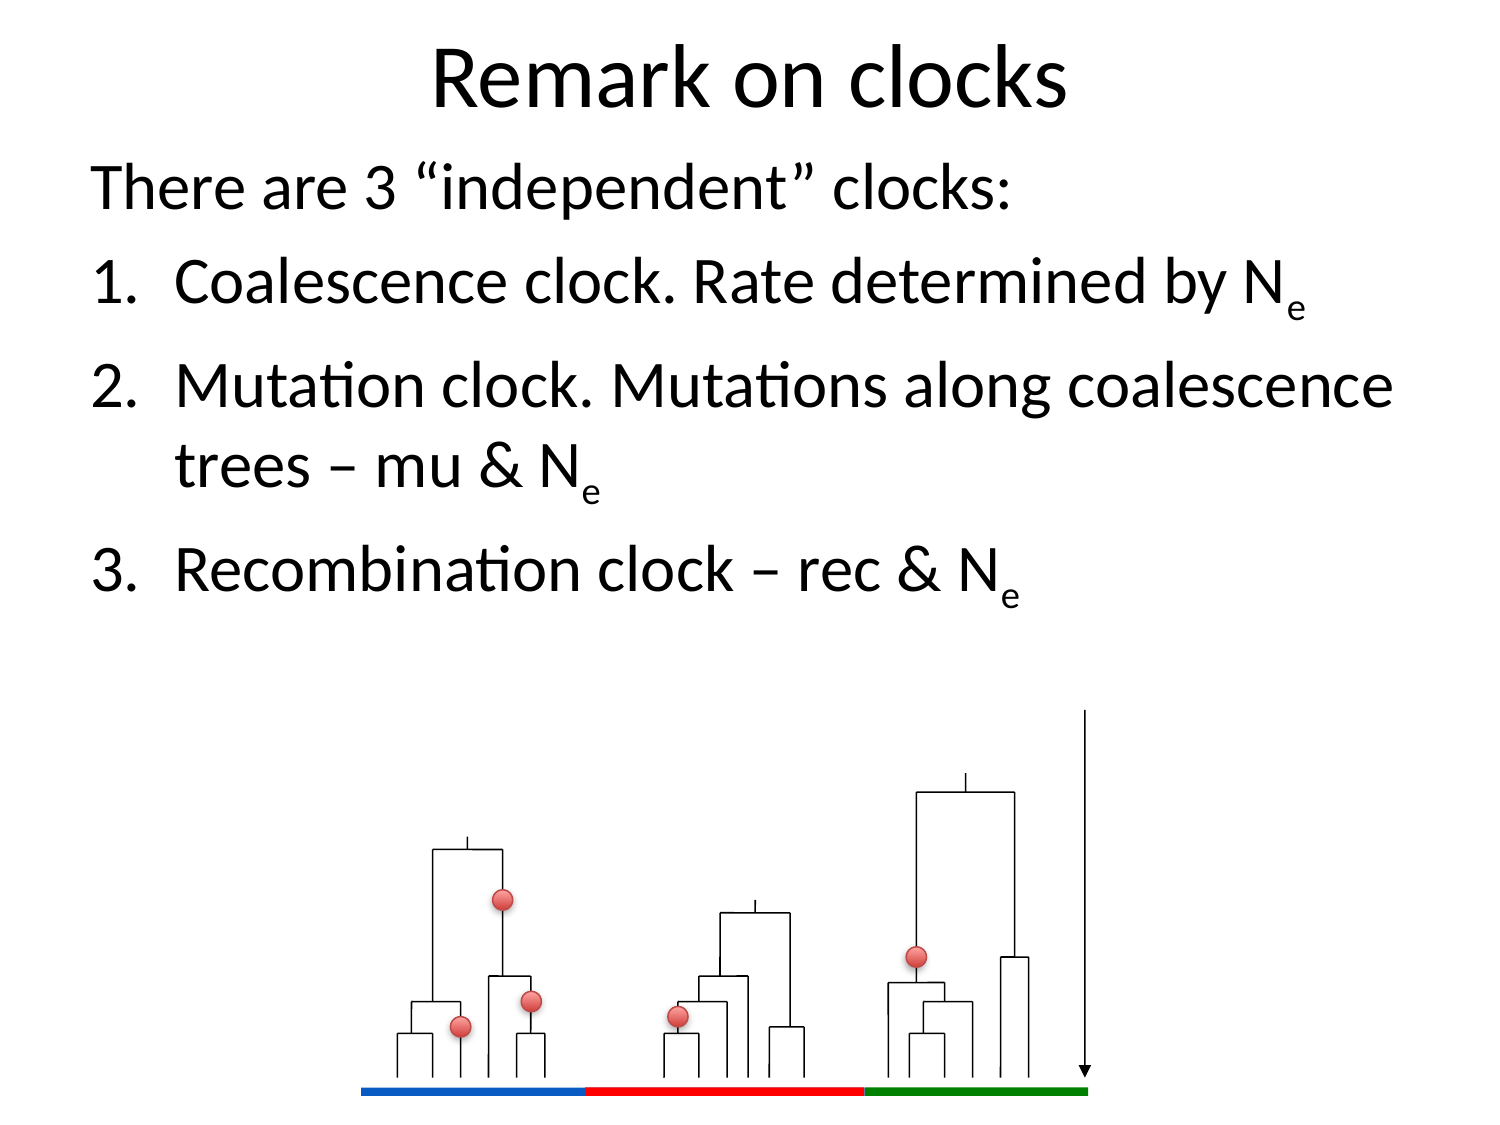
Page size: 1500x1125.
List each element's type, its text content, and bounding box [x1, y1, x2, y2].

list There are 3 “independent” clocks: Coalescence clock. Rate determined by Ne Mutation clock. Mutations along coalescence trees – mu & Ne Recombination clock – rec & Ne [75, 135, 1425, 879]
title Remark on clocks [75, 8, 1425, 134]
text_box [360, 709, 1089, 1097]
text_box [450, 889, 927, 1038]
